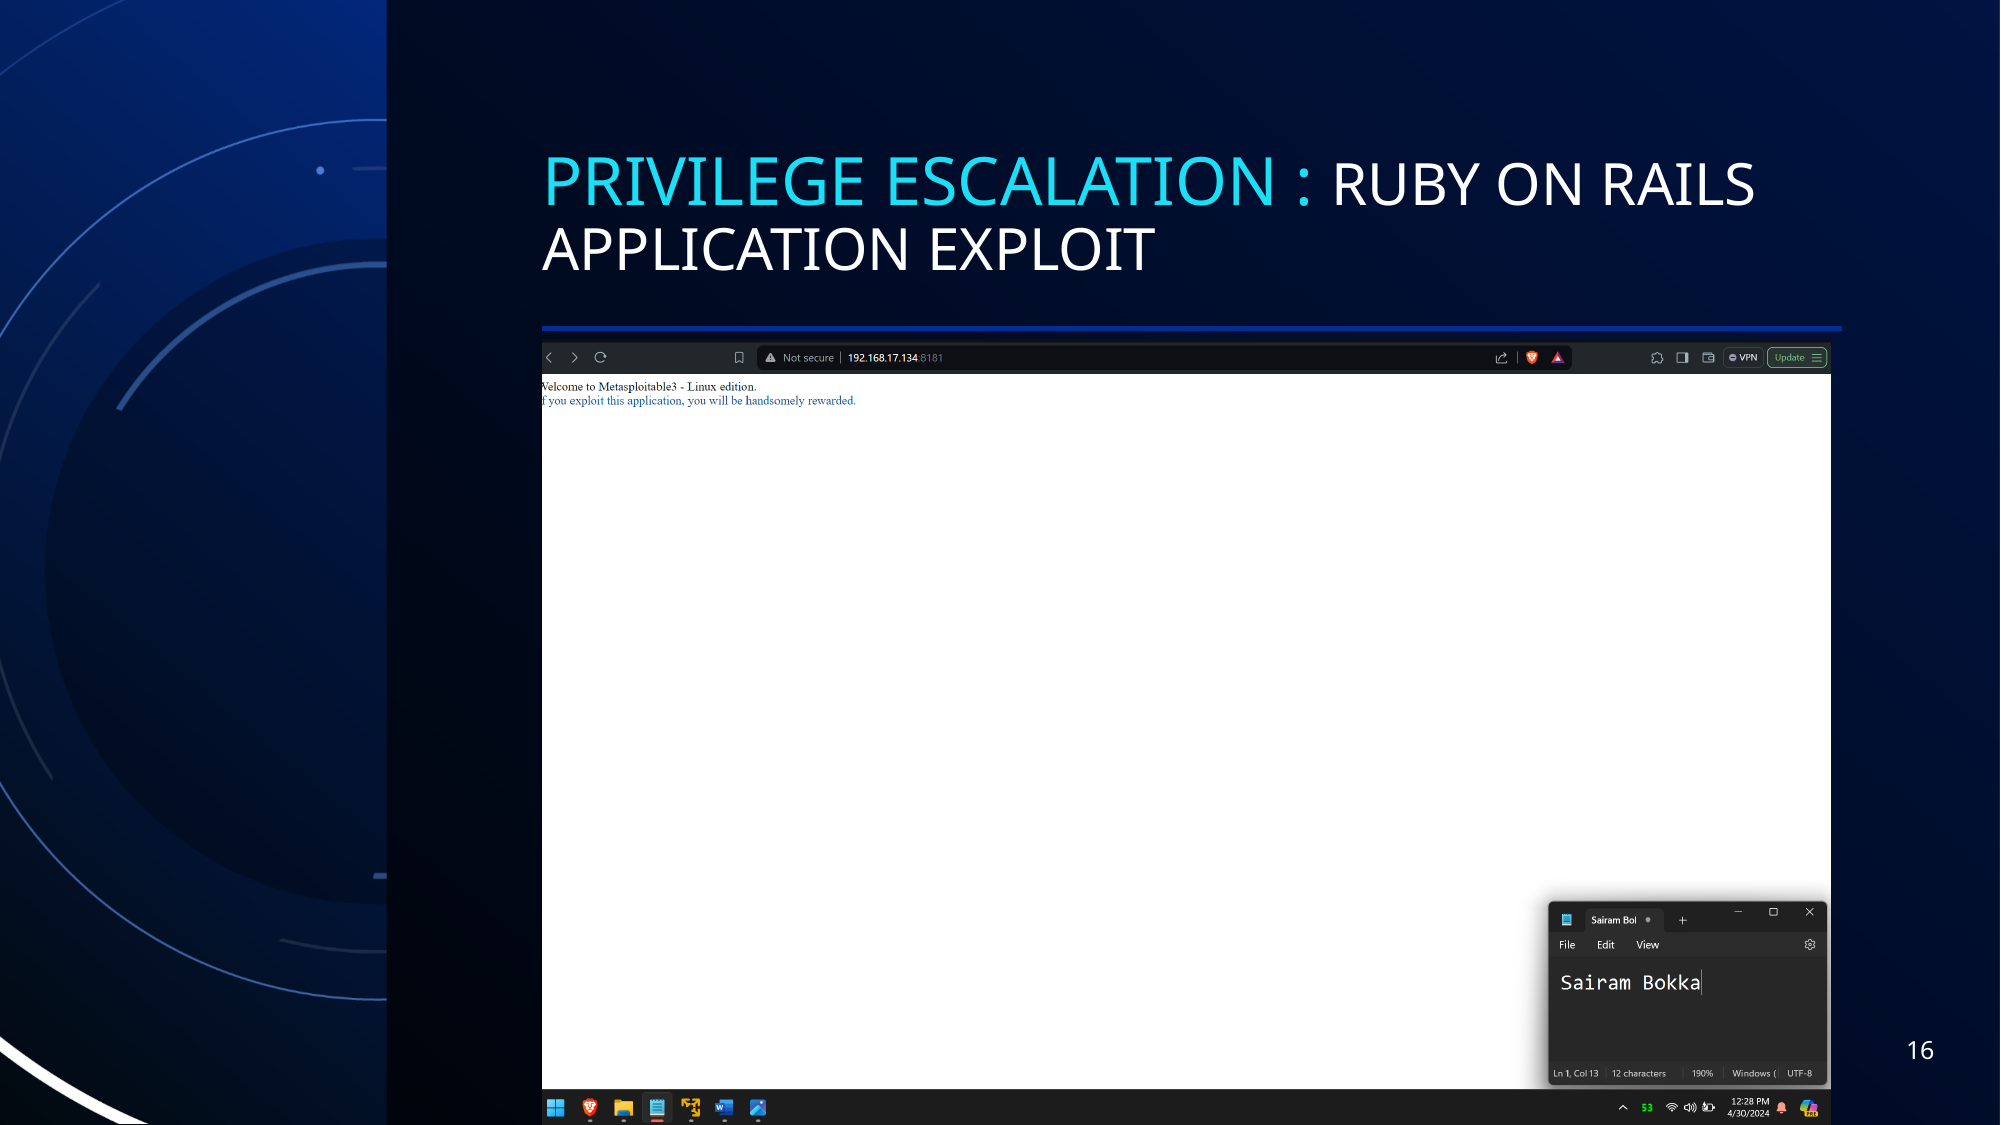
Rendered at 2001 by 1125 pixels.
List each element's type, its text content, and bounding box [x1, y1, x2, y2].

slide_number 16 [1831, 1021, 1950, 1082]
picture [0, 0, 387, 1124]
title Privilege escalation : Ruby on rails application exploit [542, 18, 1847, 291]
picture [542, 339, 1831, 1125]
